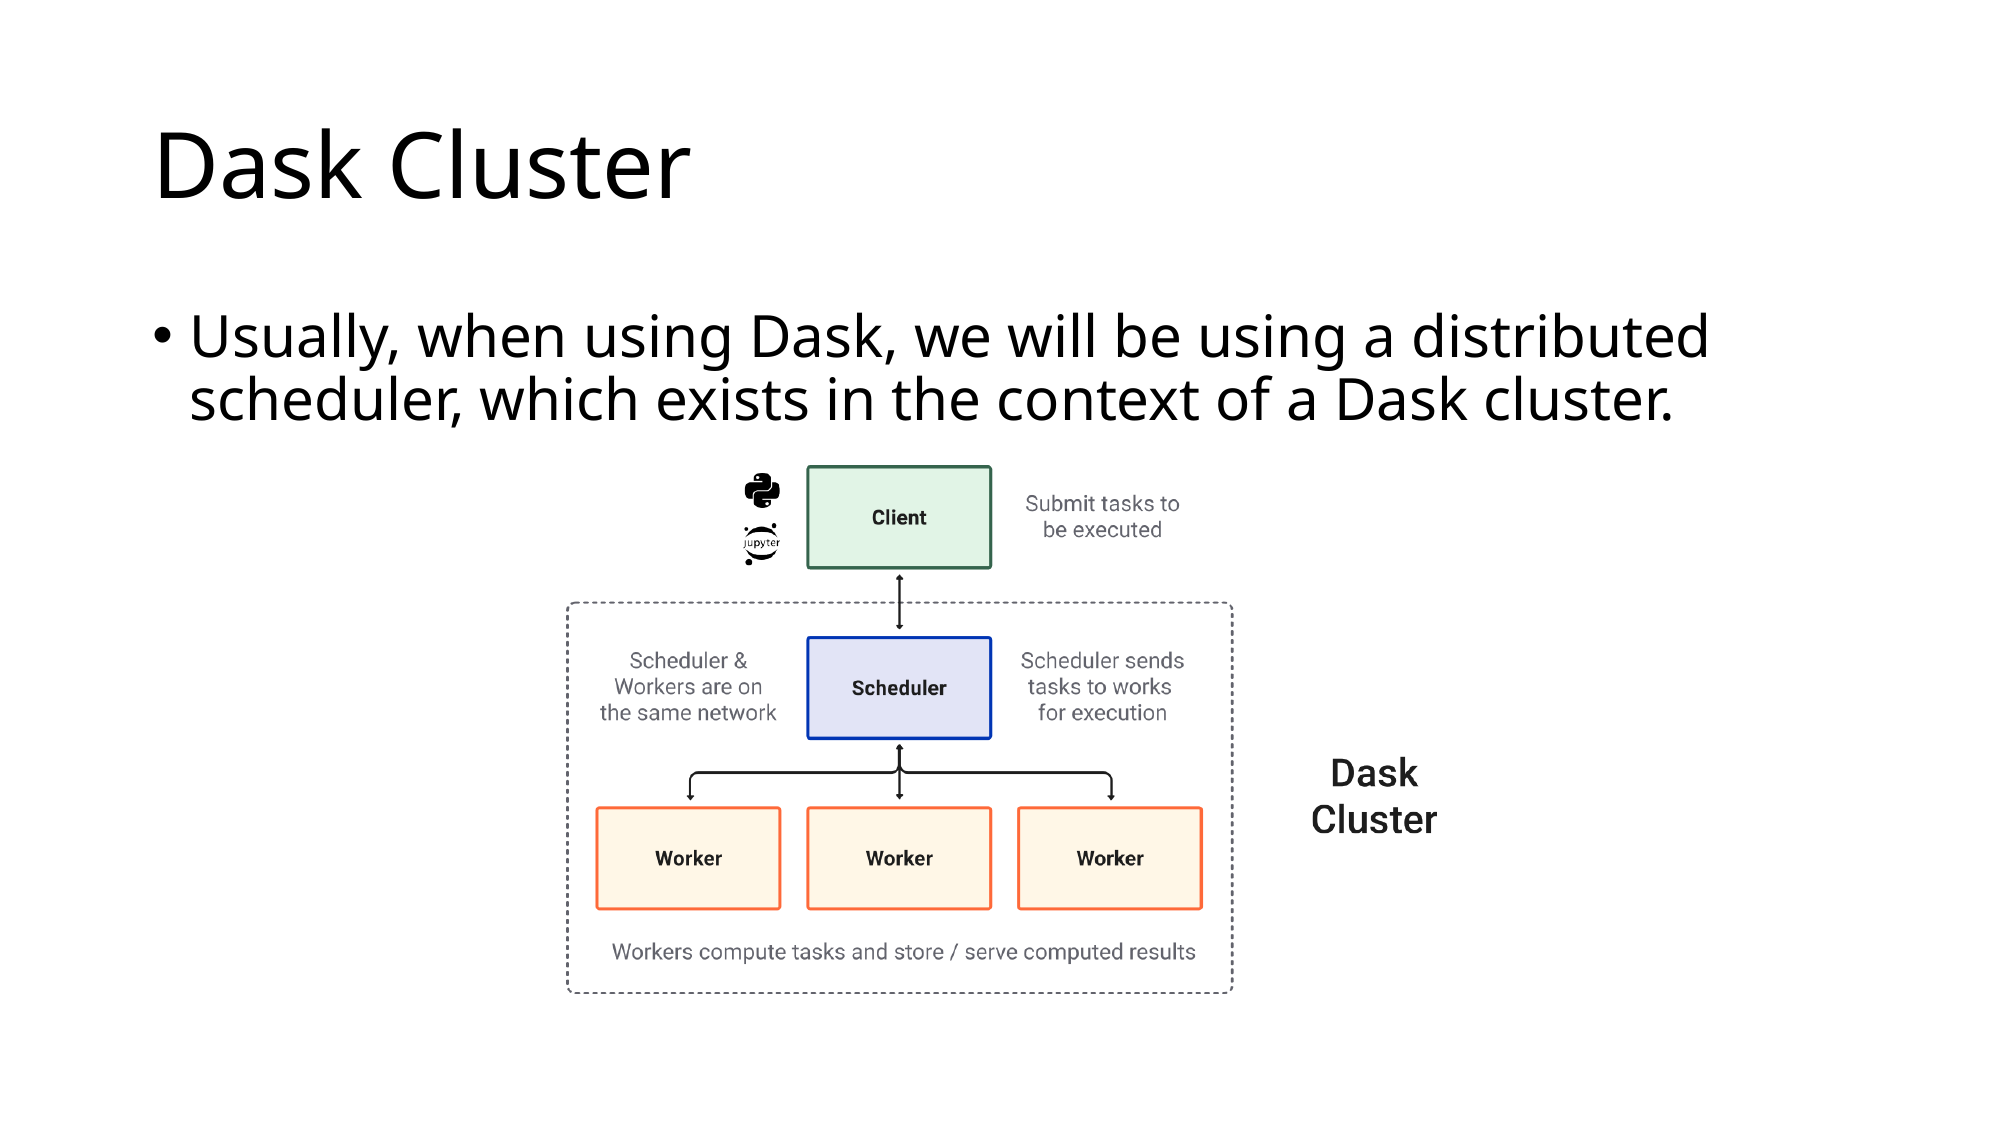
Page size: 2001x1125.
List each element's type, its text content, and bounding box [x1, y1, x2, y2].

title Dask Cluster [137, 59, 1863, 278]
picture [566, 465, 1437, 995]
list Usually, when using Dask, we will be using a distributed scheduler, which exists in the context of a Dask cluster. [137, 299, 1863, 1014]
